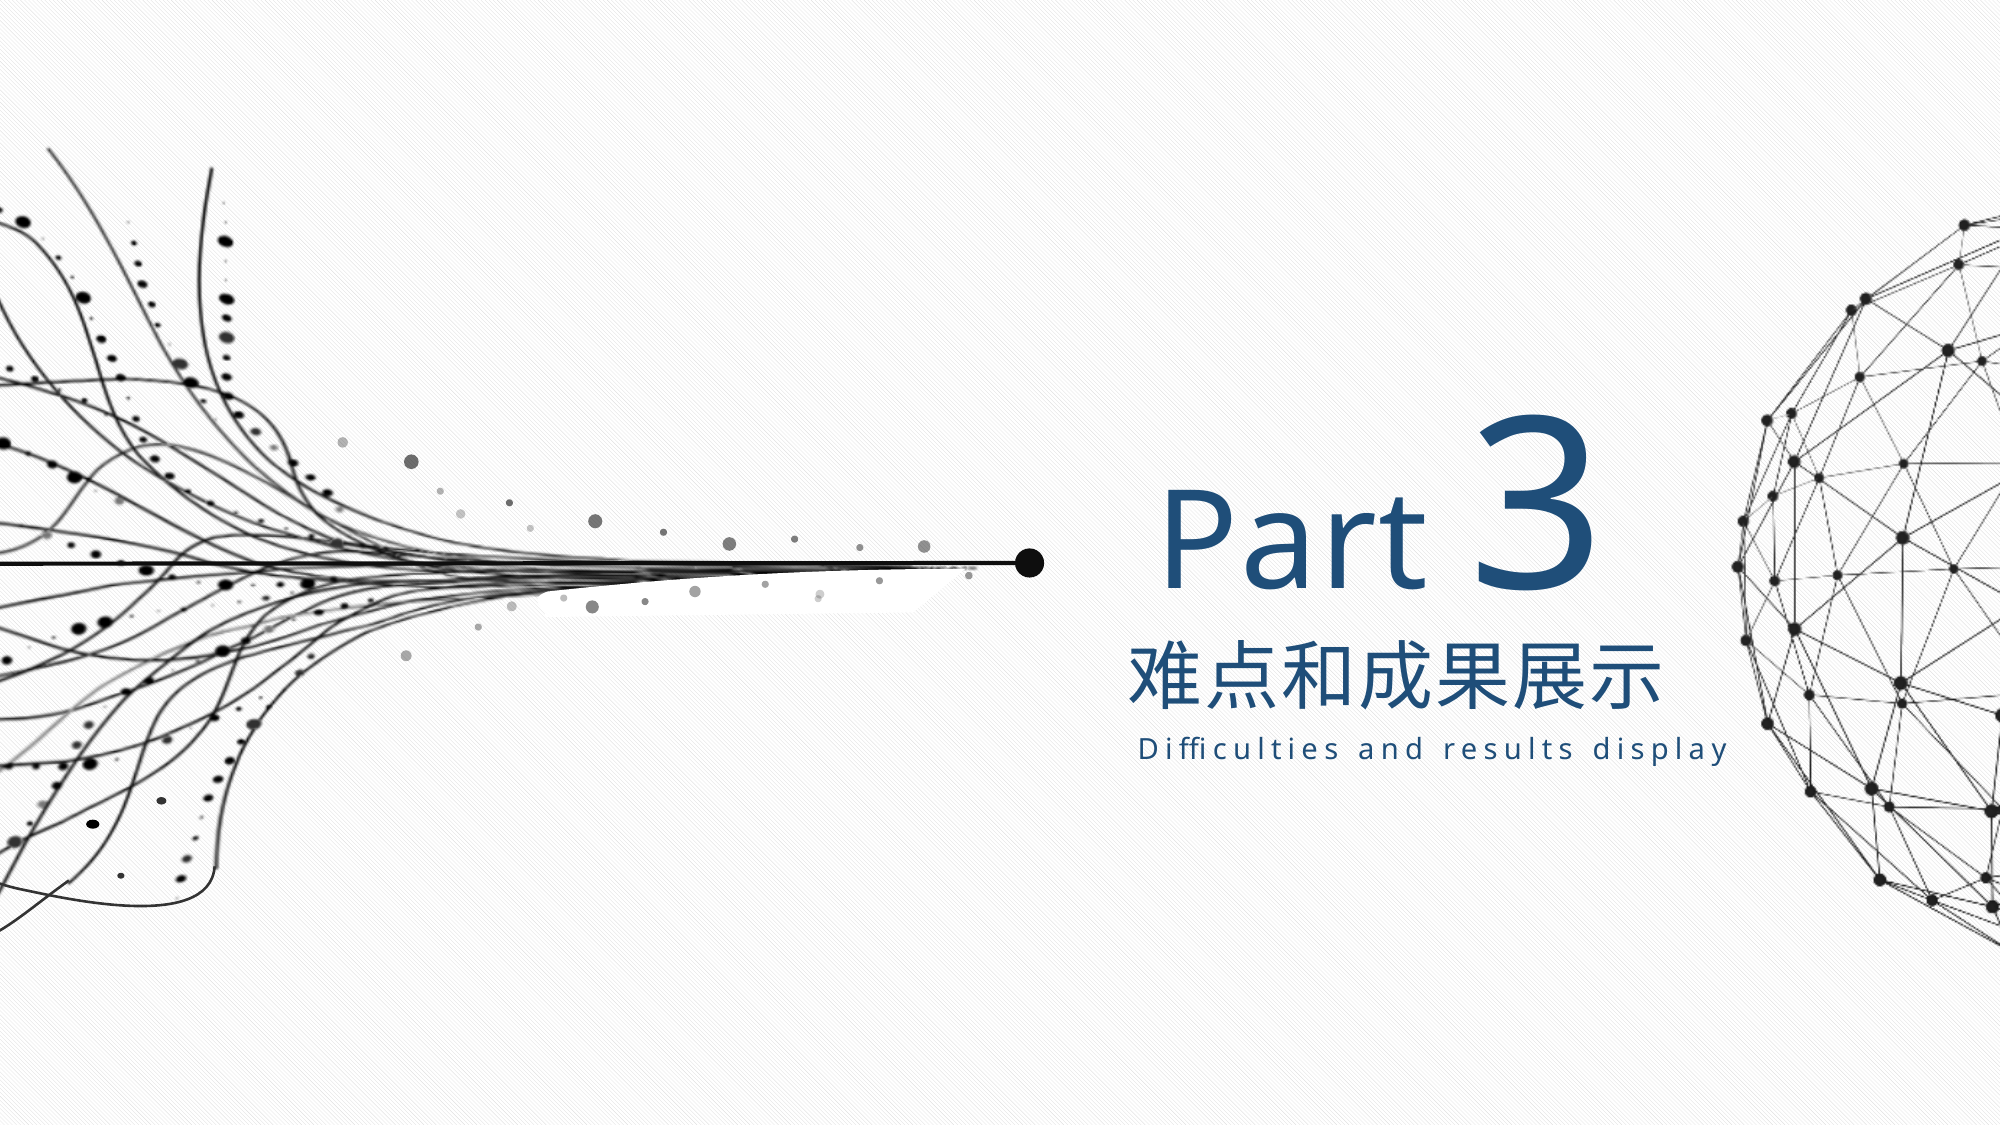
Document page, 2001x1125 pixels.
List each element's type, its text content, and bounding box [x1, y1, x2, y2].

text_box 难点和成果展示 [1112, 644, 1557, 726]
text_box Difficulties and results display [1122, 723, 1557, 808]
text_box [337, 437, 973, 662]
picture [1557, 75, 2000, 1079]
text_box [436, 487, 884, 631]
picture [0, 0, 1045, 1125]
text_box Part 3 [1092, 341, 1557, 644]
